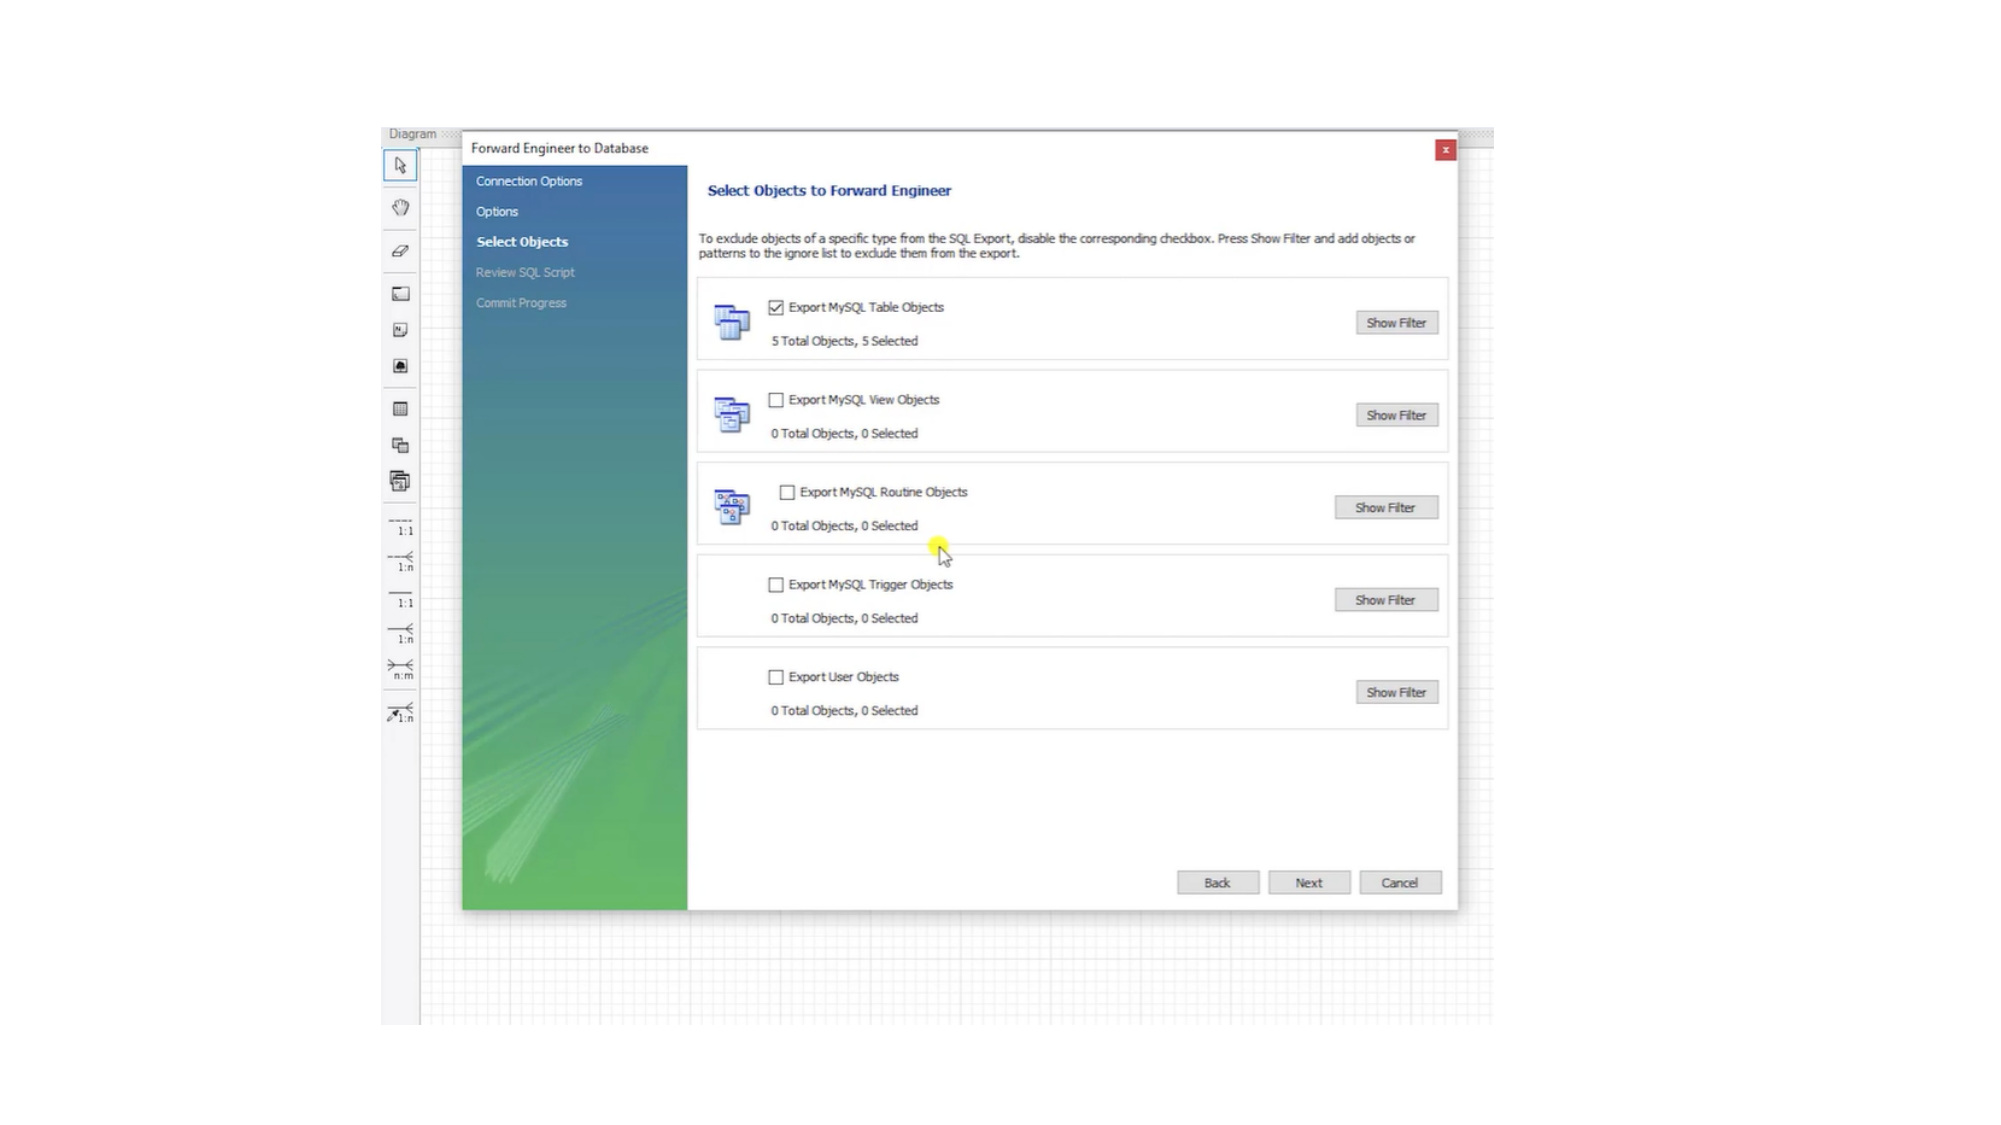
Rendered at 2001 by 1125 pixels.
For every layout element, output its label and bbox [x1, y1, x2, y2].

picture [381, 125, 1494, 1025]
